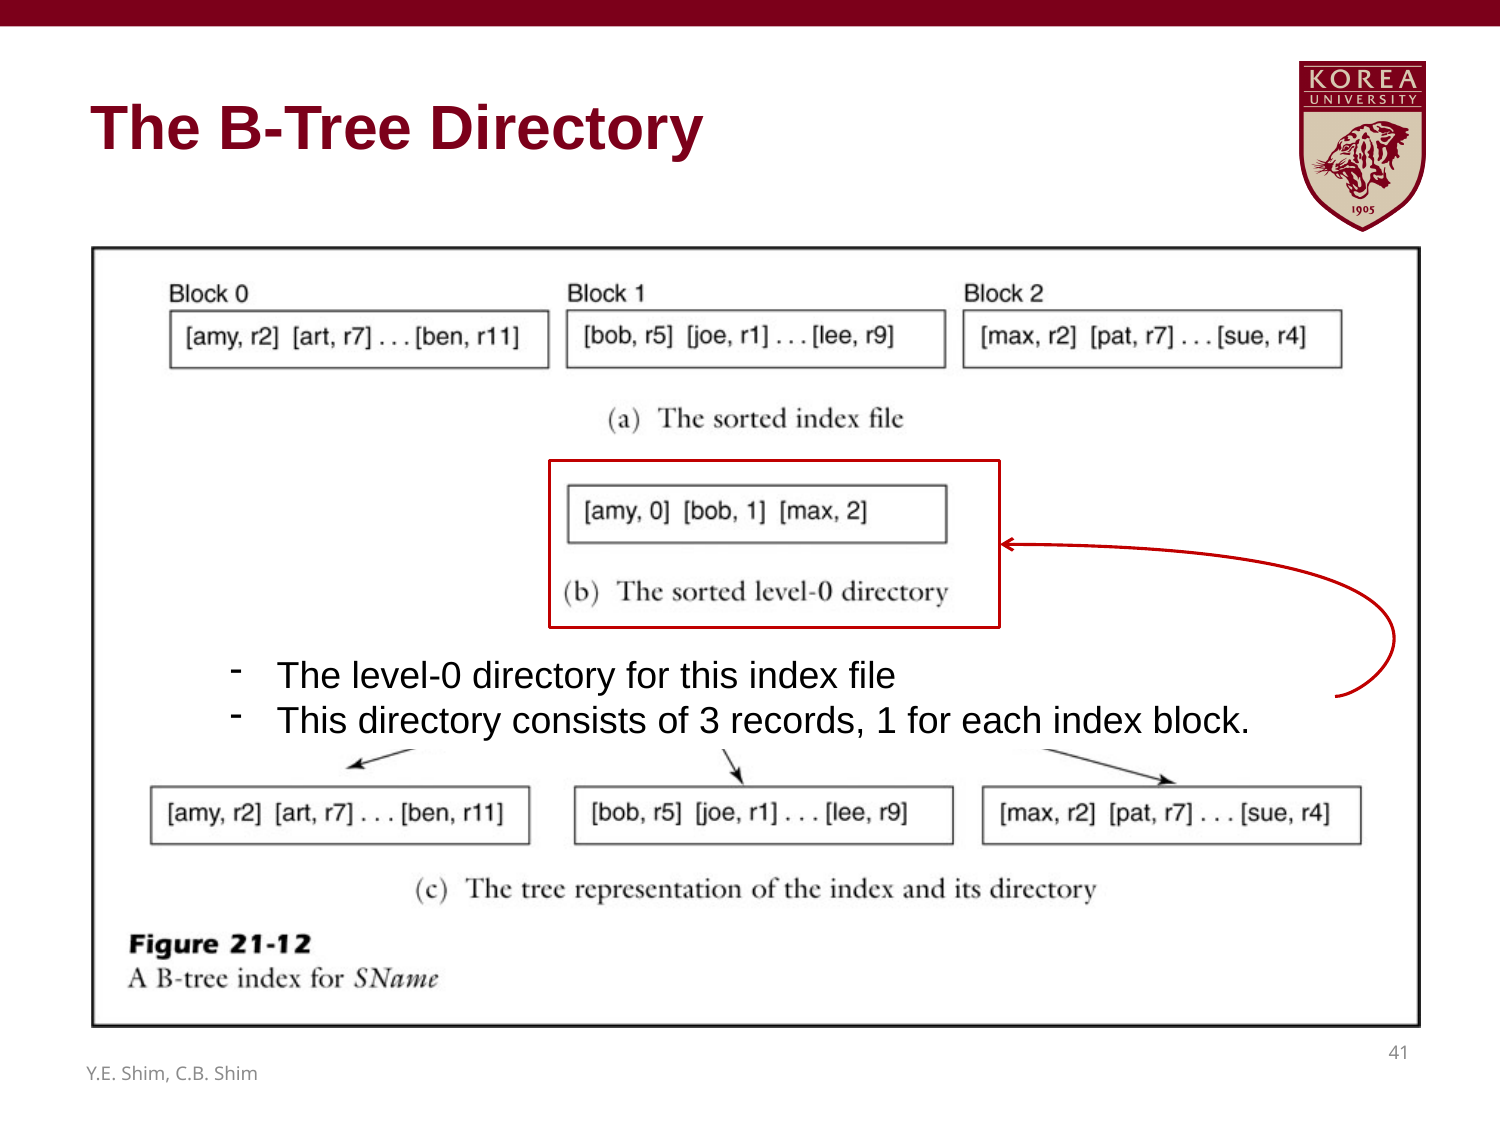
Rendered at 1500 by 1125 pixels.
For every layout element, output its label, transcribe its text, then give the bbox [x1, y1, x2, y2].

picture [1299, 61, 1426, 232]
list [91, 246, 1421, 1029]
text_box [999, 543, 1336, 698]
slide_number 40 [1074, 1023, 1425, 1084]
title The B-Tree Directory [75, 30, 1425, 219]
